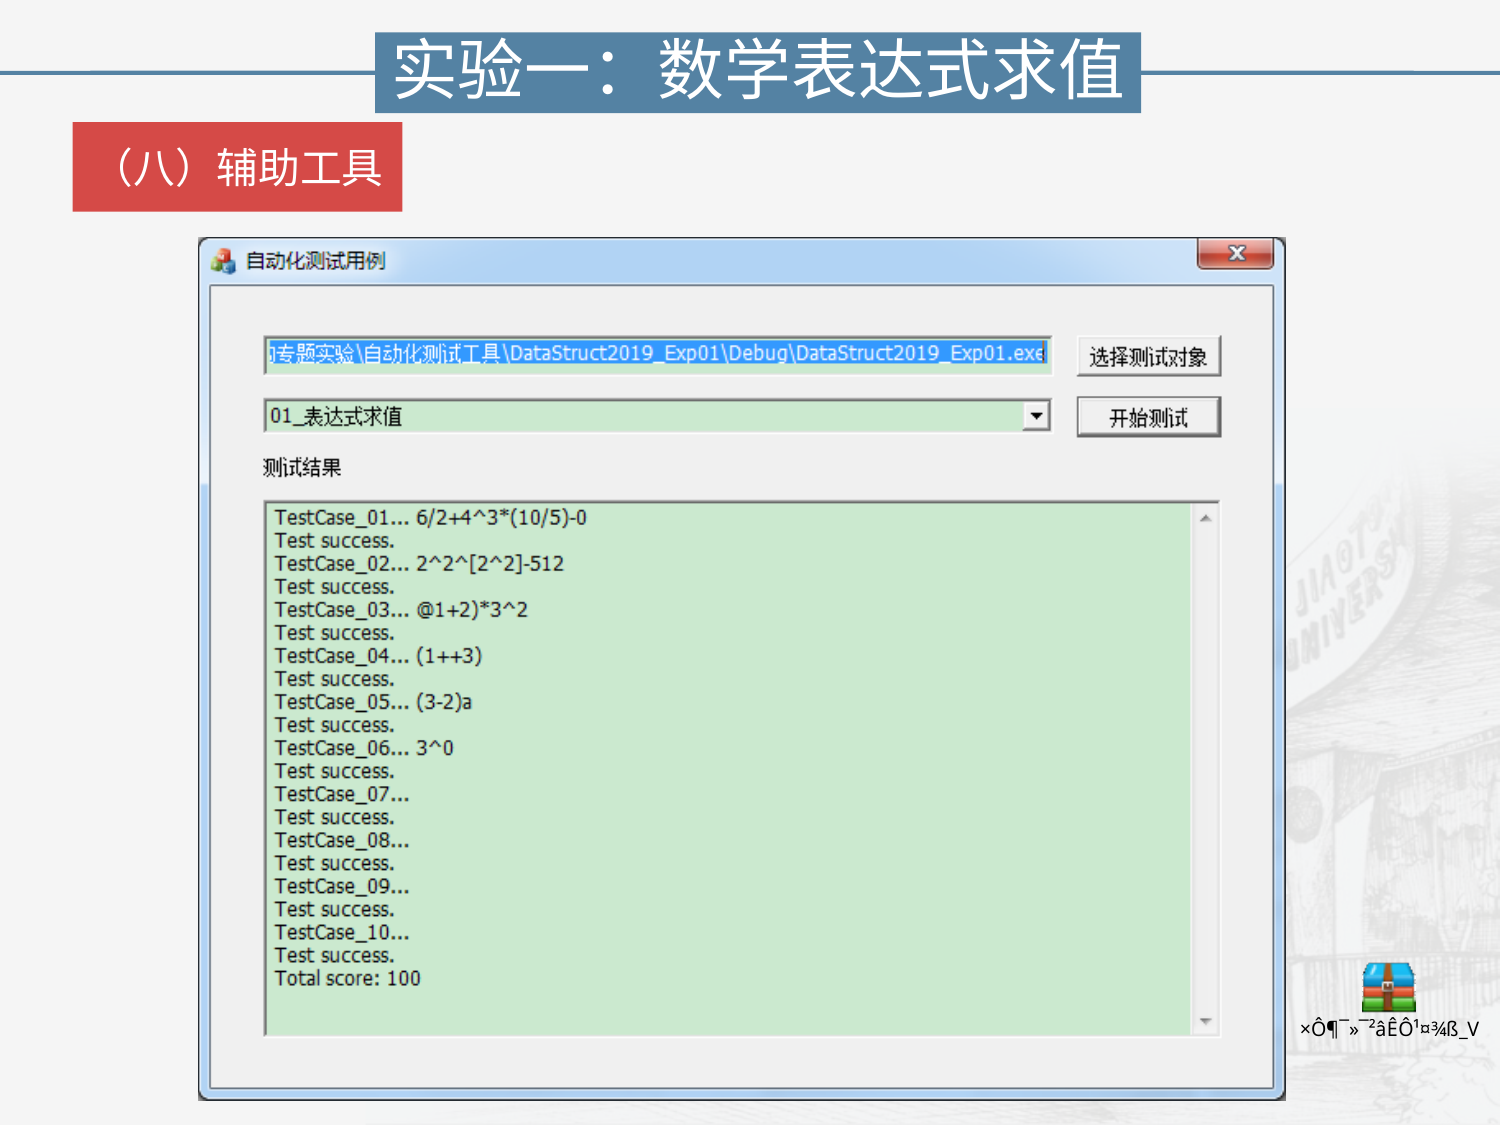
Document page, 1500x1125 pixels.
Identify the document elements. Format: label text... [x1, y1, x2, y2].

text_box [1251, 960, 1500, 1052]
text_box 实验一：数学表达式求值 [375, 32, 1142, 114]
text_box （八）辅助工具 [72, 121, 403, 213]
picture [198, 237, 1286, 1101]
